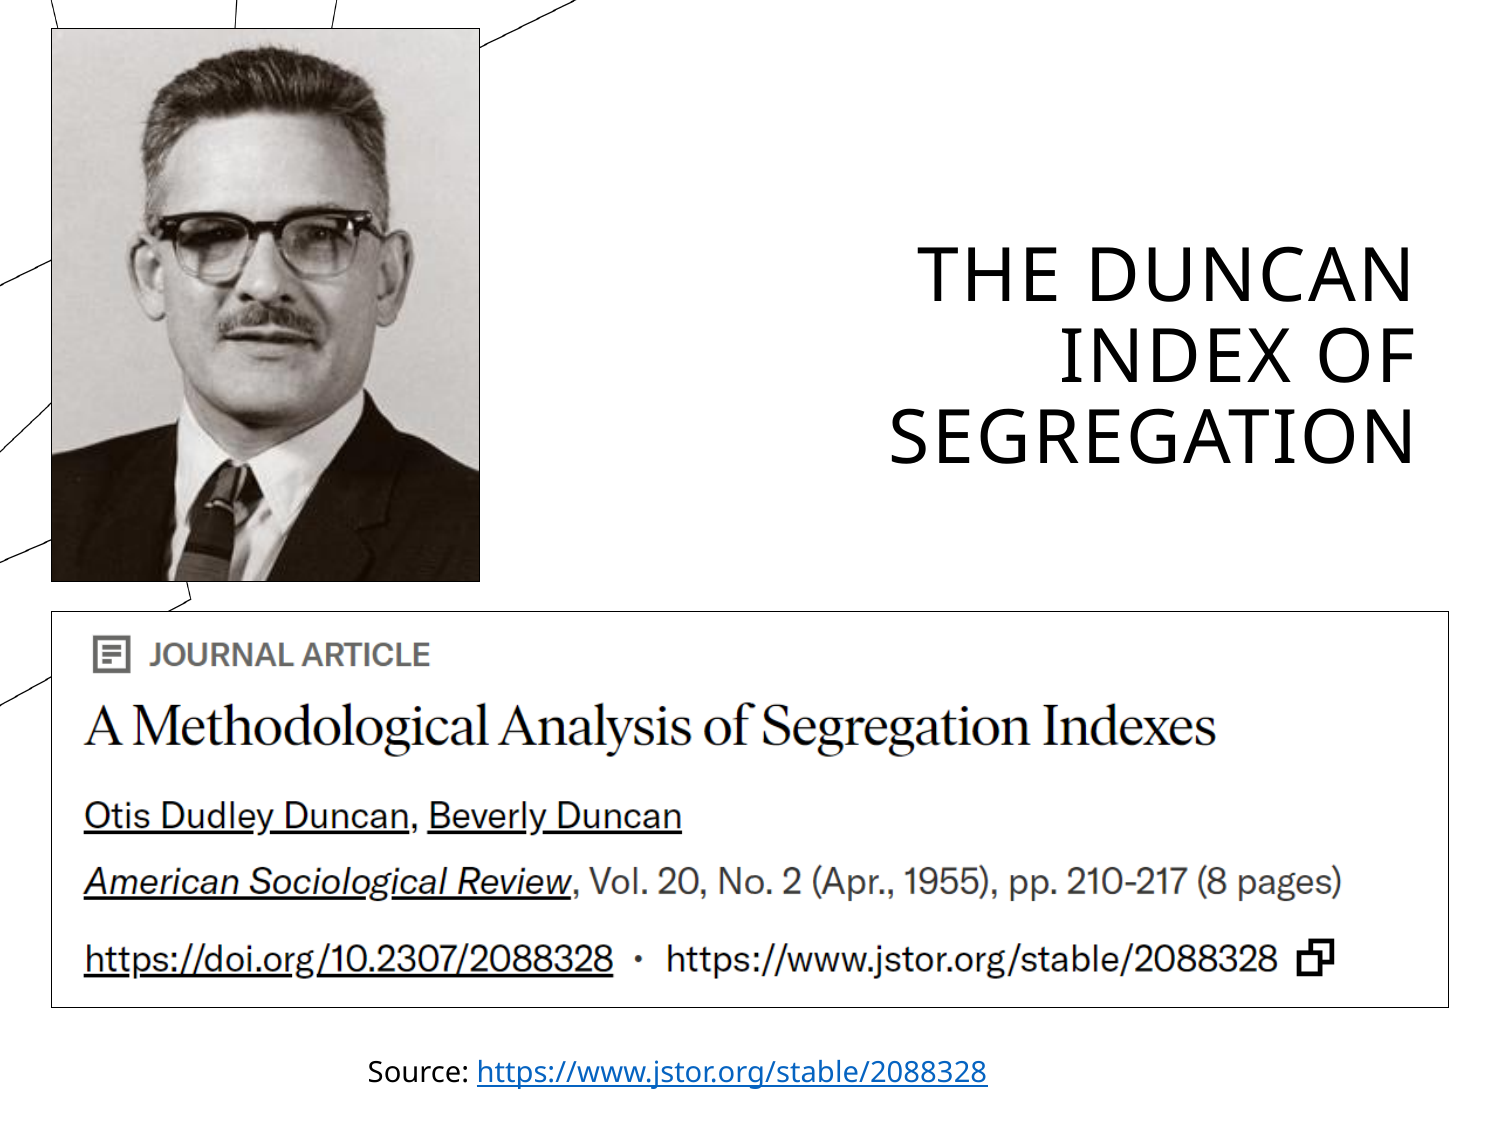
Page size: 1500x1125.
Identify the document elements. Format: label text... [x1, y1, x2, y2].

picture [0, 0, 1449, 1008]
title the Duncan index of Segregation [654, 324, 1434, 488]
text_box Source: https://www.jstor.org/stable/2088328 [213, 1046, 1142, 1101]
